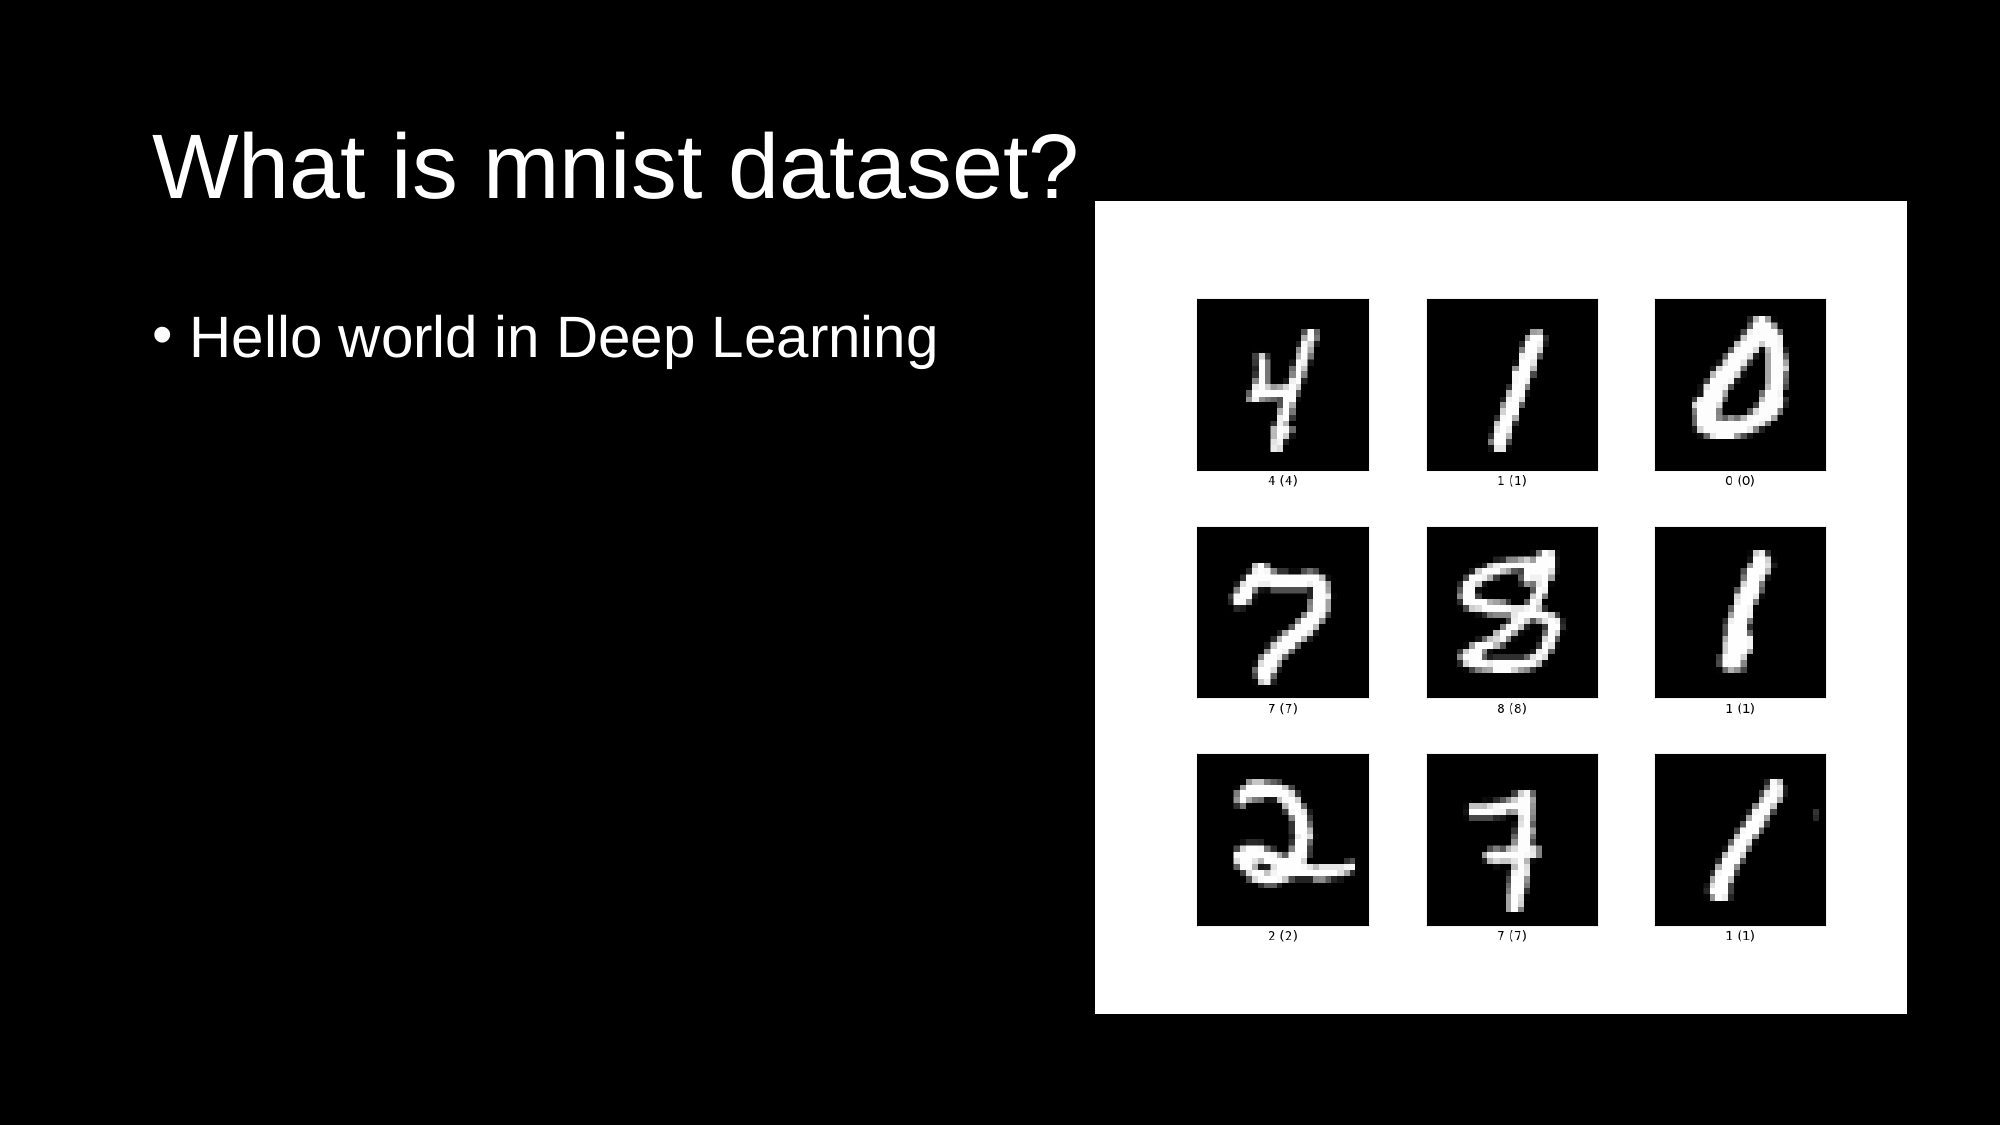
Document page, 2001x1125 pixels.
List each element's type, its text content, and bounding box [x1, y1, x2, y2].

title What is mnist dataset? [137, 59, 1863, 278]
picture [1095, 201, 1907, 1014]
list Hello world in Deep Learning [137, 299, 1095, 1014]
